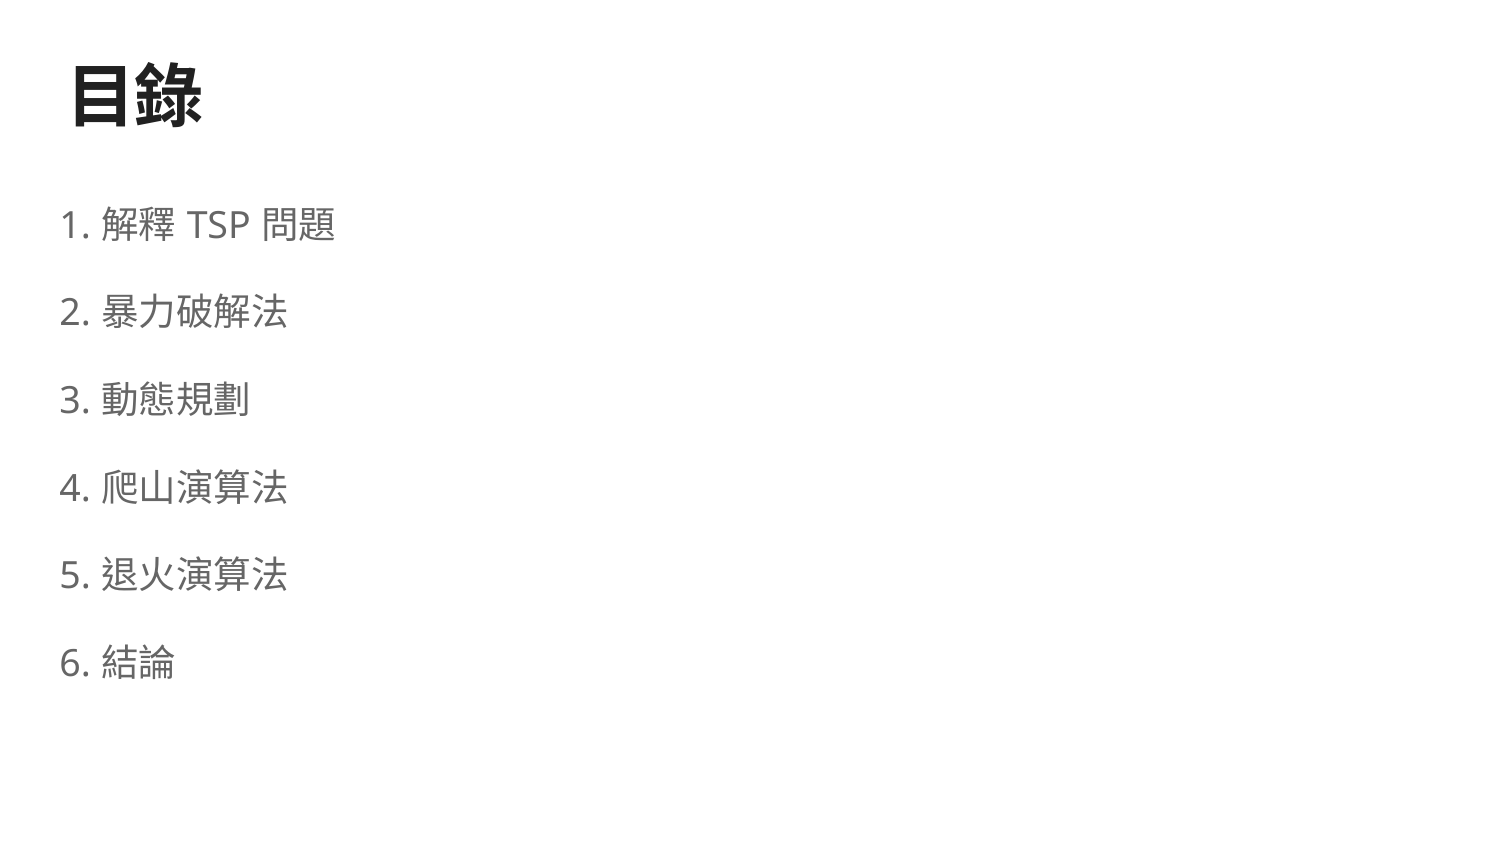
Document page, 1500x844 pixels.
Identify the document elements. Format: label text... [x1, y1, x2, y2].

list 1.解釋TSP問題 2.暴力破解法 3.動態規劃 4.爬山演算法 5.退火演算法 6.結論 [44, 171, 1443, 720]
title 目錄 [51, 26, 1449, 158]
